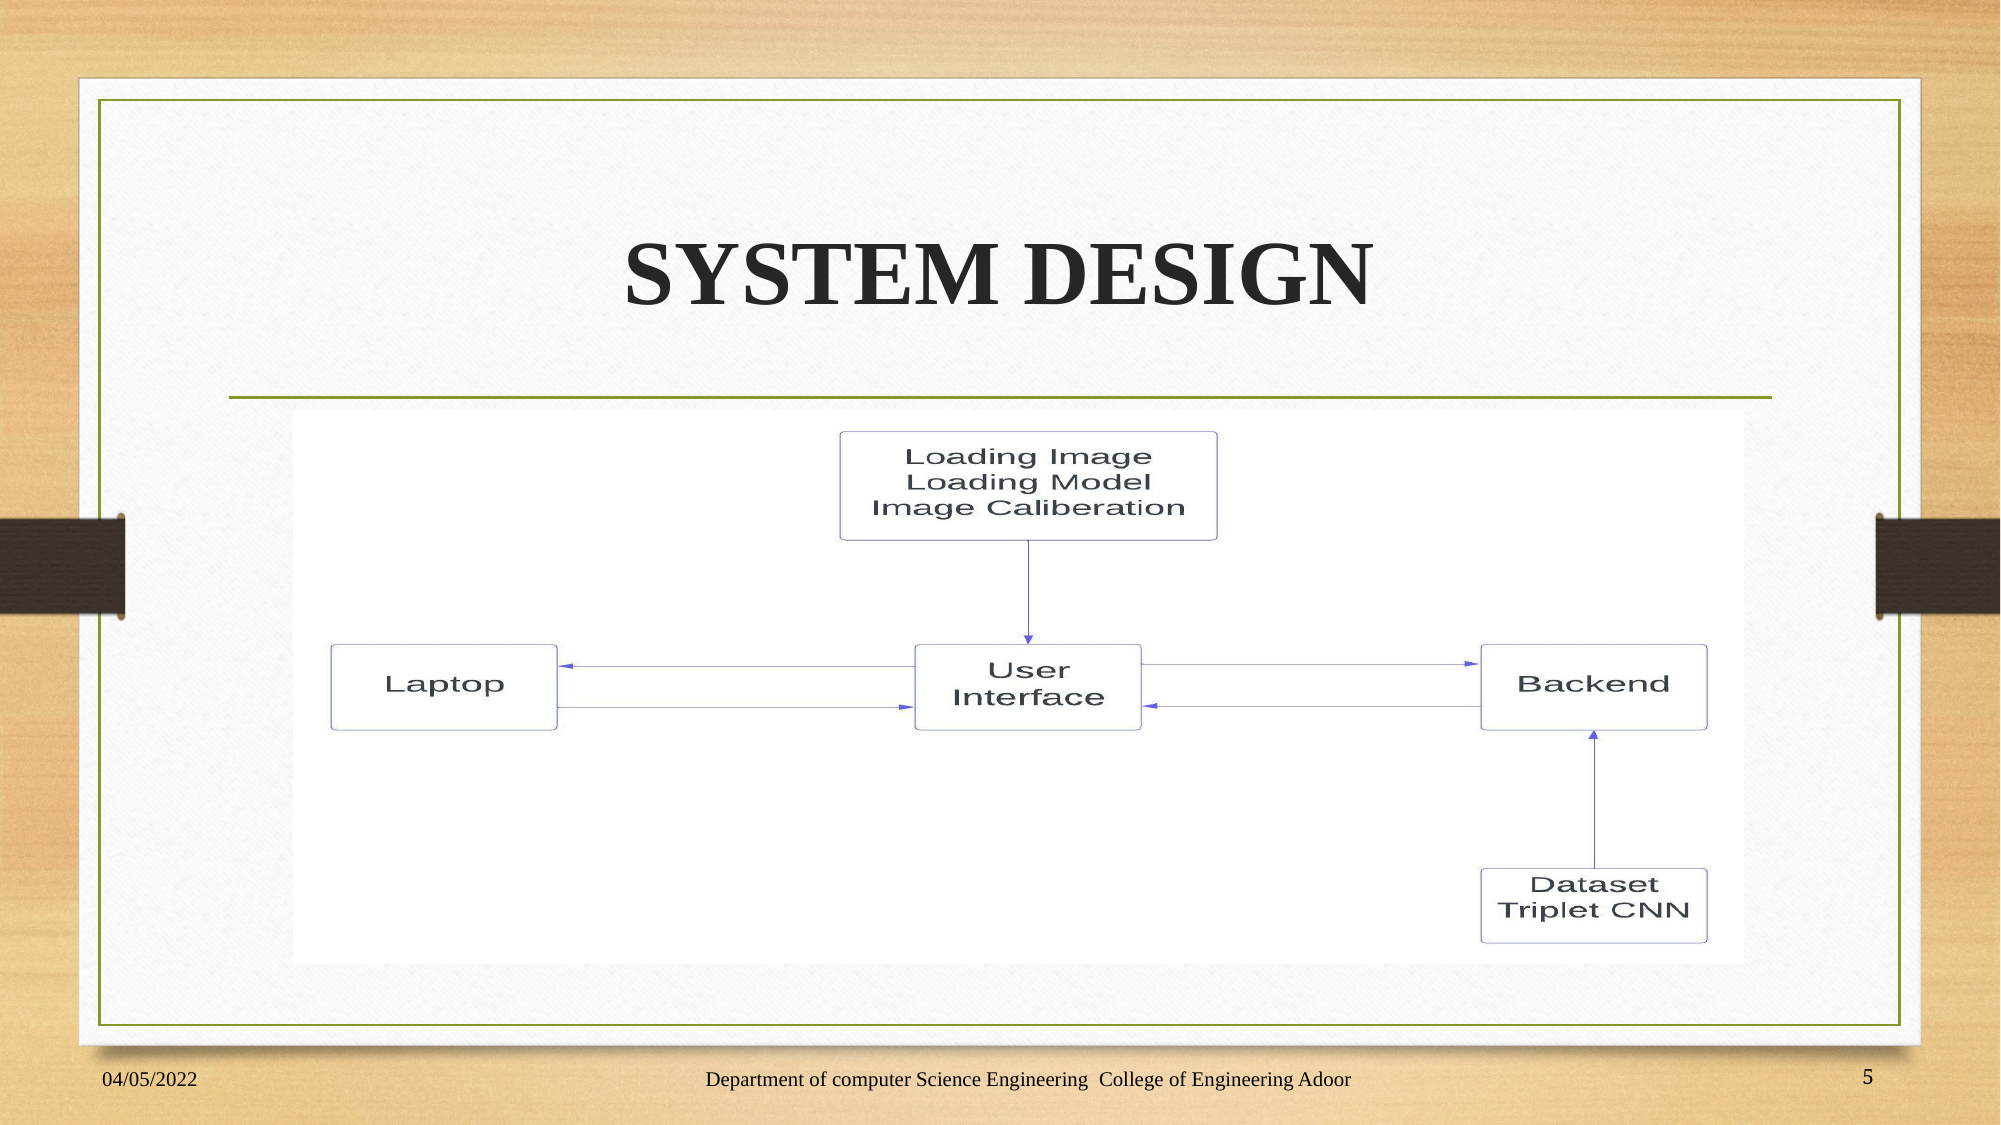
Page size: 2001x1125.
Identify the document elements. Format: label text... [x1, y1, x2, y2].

title SYSTEM DESIGN [212, 161, 1788, 375]
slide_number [0, 1055, 213, 1101]
footer Department of computer Science Engineering College of Engineering Adoor [690, 1055, 1800, 1101]
slide_number 5 [1800, 1055, 1889, 1101]
picture [0, 0, 2001, 1125]
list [293, 410, 1745, 965]
